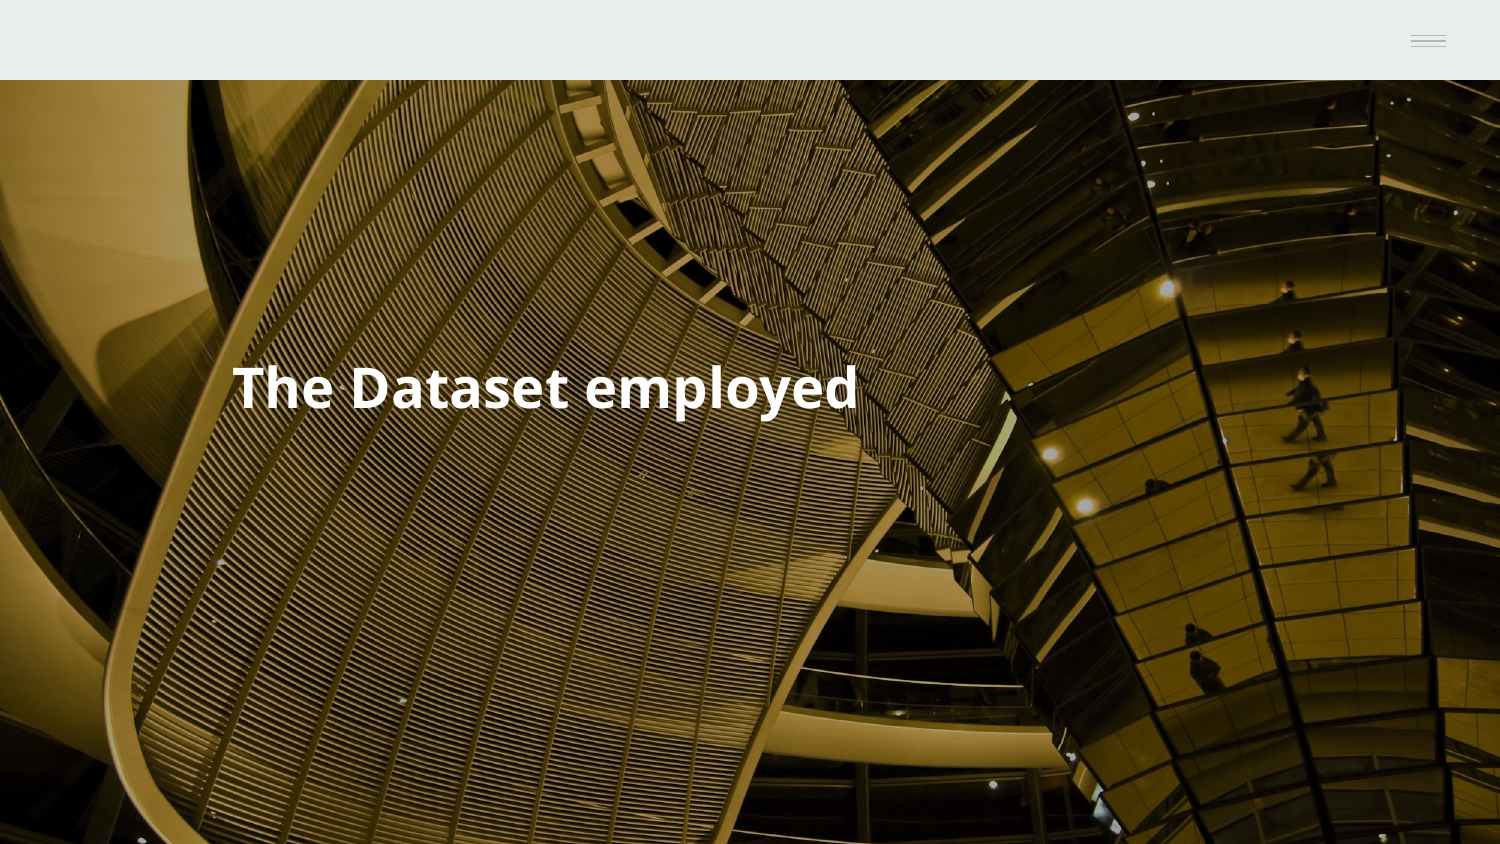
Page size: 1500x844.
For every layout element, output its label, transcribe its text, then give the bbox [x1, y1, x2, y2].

picture [0, 80, 1500, 844]
title The Dataset employed [119, 337, 974, 587]
